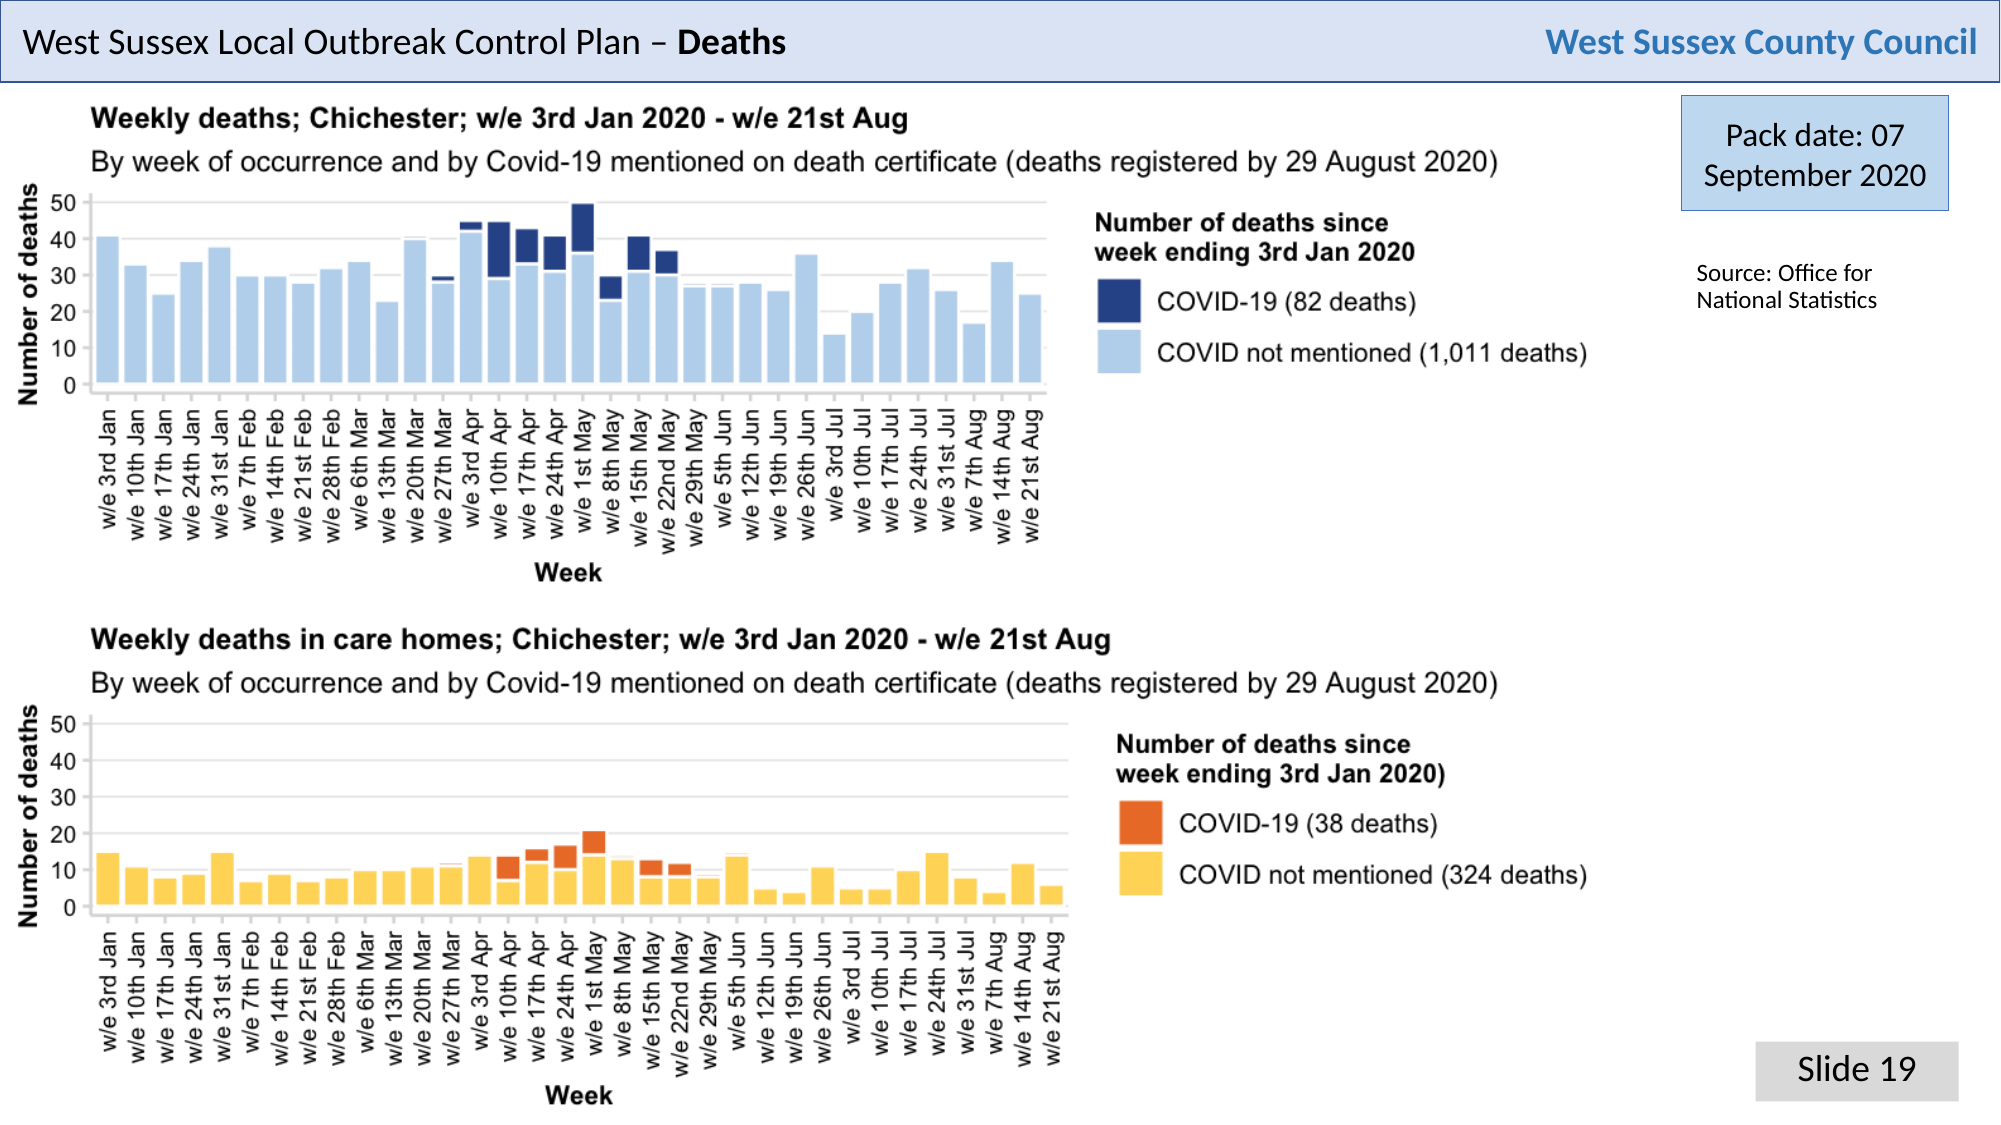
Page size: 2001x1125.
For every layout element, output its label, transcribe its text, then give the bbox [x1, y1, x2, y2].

picture [3, 91, 1619, 602]
picture [3, 612, 1619, 1125]
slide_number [1681, 95, 1949, 211]
list Slide 19 [1755, 1041, 1959, 1102]
list Source: Office for National Statistics [1681, 252, 1959, 289]
